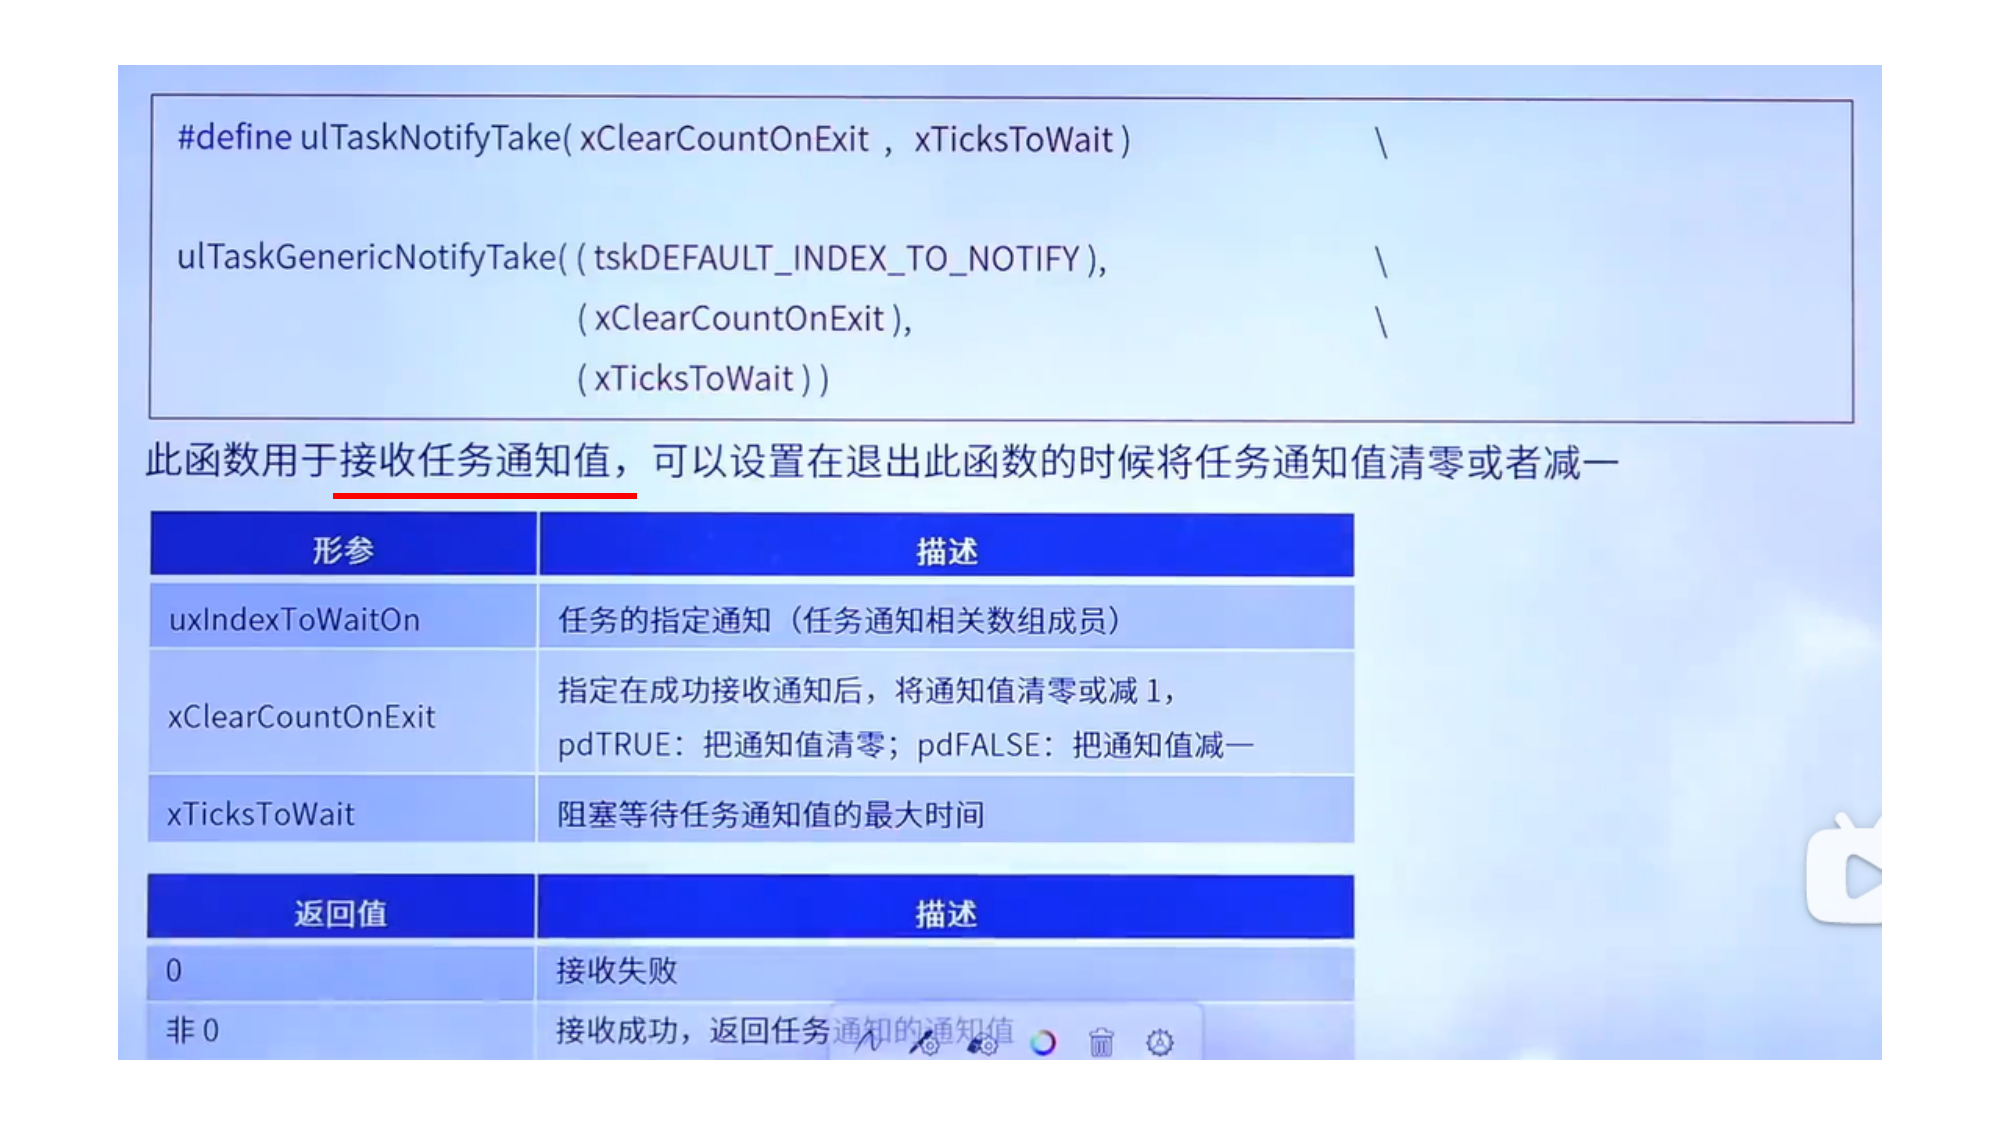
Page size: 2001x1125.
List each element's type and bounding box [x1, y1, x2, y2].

picture [118, 65, 1882, 1060]
